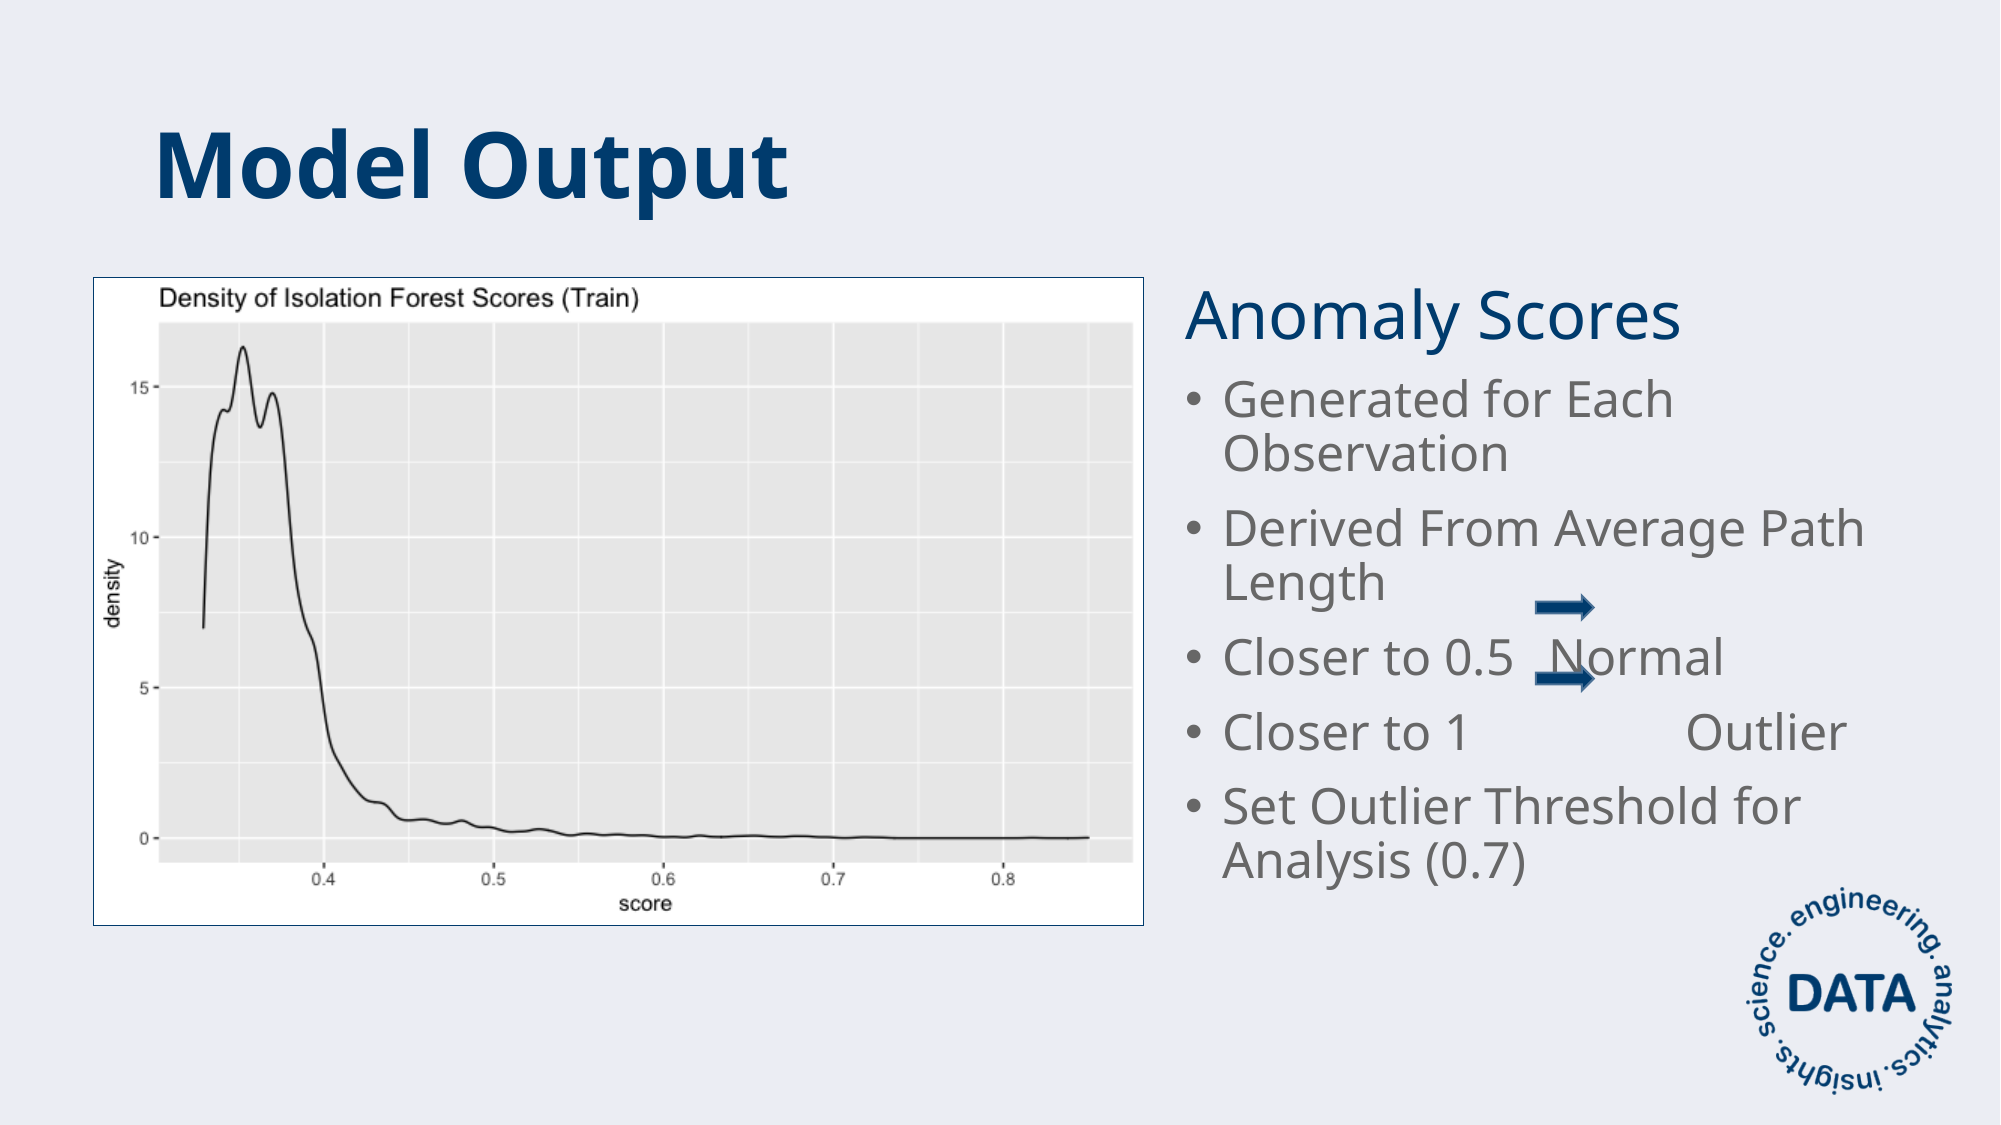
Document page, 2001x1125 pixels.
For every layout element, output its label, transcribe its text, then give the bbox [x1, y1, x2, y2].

text_box [1534, 664, 1596, 693]
text_box [1534, 593, 1596, 622]
list Anomaly Scores Generated for Each Observation Derived From Average Path Length Closer to 0.5 Normal Closer to 1 Outlier Set Outlier Threshold for Analysis (0.7) [1170, 274, 1928, 922]
picture [1746, 887, 1952, 1095]
picture [93, 277, 1144, 926]
title Model Output [137, 59, 1863, 278]
